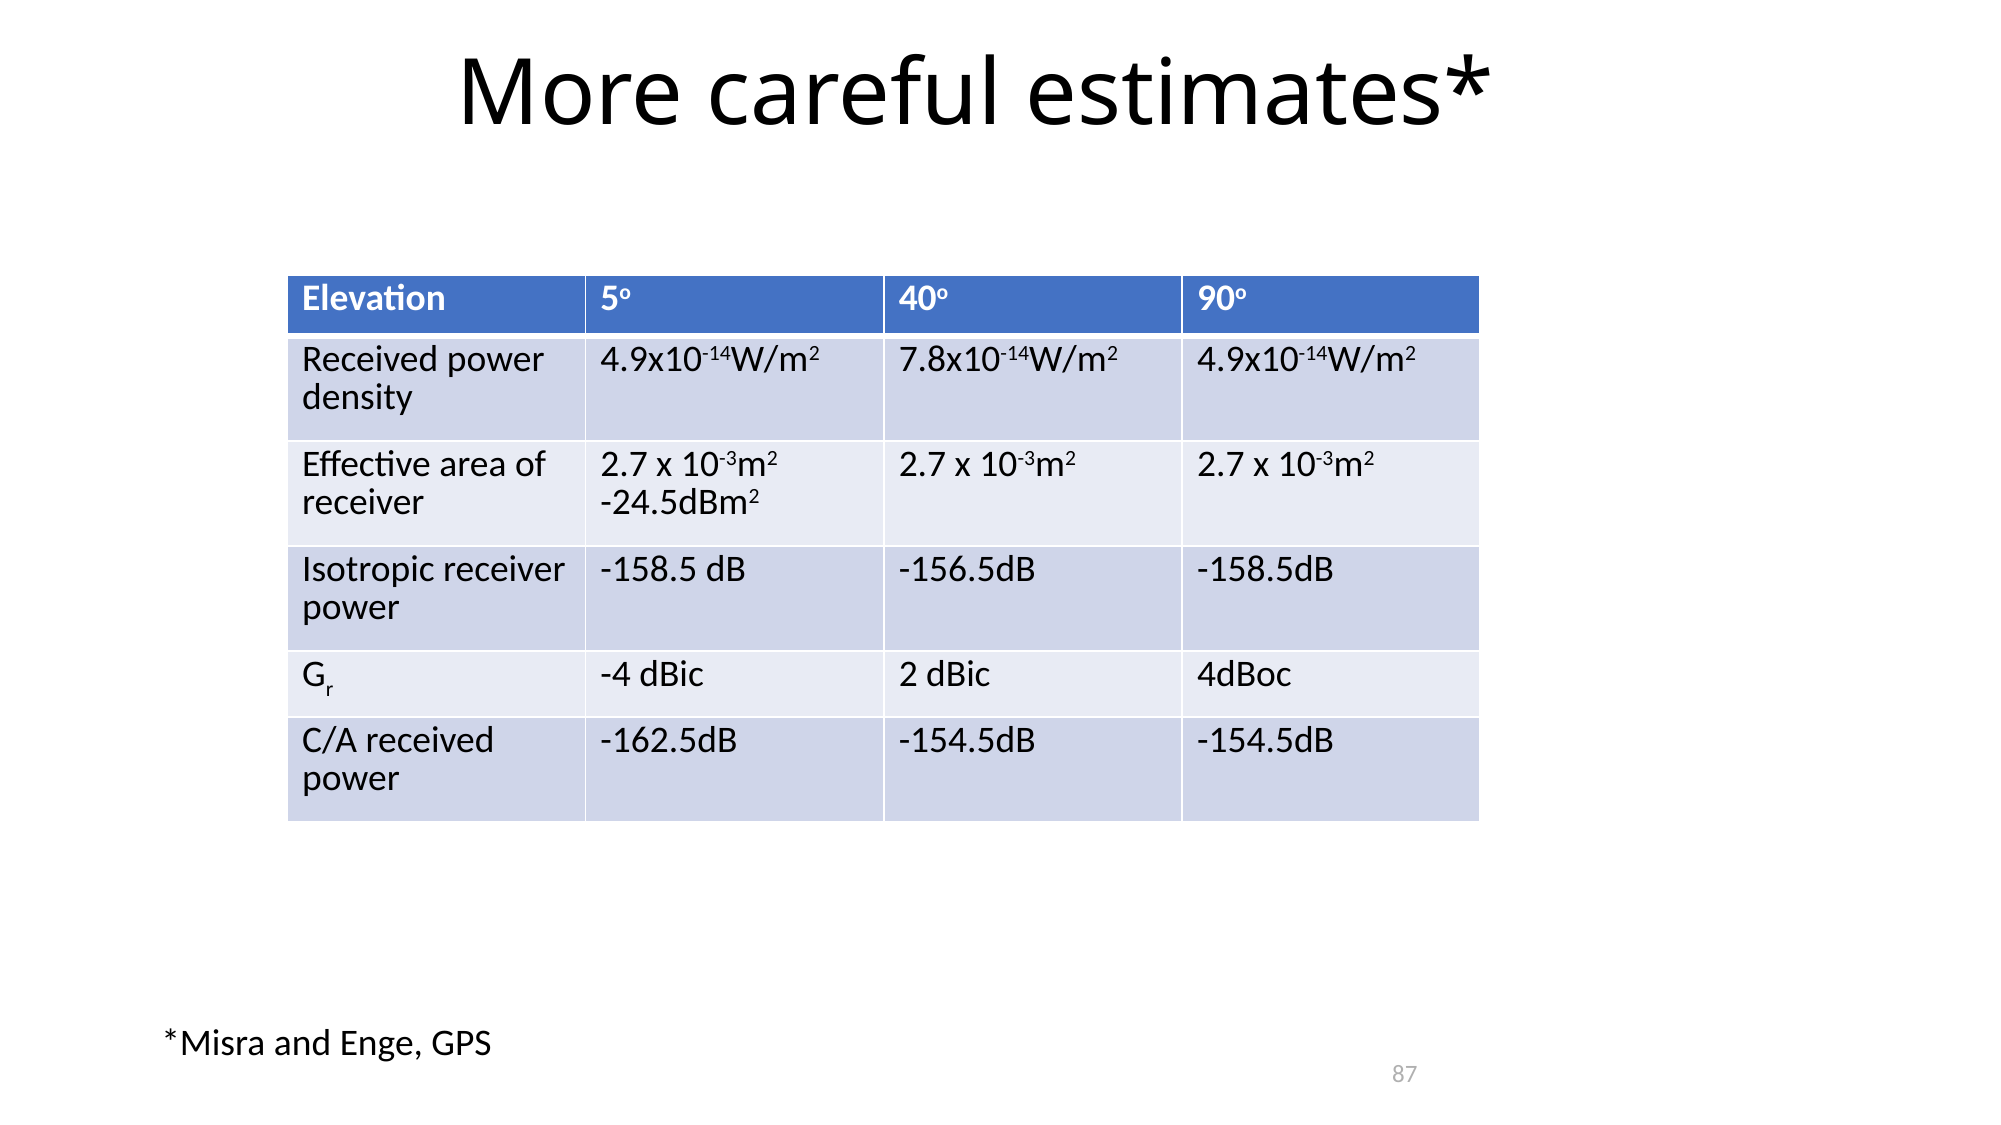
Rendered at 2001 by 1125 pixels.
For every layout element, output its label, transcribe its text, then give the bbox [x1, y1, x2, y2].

table_cell 4.9x10-14W/m2 [1183, 339, 1479, 440]
table_header 40o [885, 276, 1181, 333]
table_cell 2.7 x 10-3m2 -24.5dBm2 [586, 442, 883, 545]
table_cell 2.7 x 10-3m2 [1183, 442, 1479, 545]
table_cell 2.7 x 10-3m2 [885, 442, 1181, 545]
table_cell Received power density [288, 339, 585, 440]
table_cell 2 dBic [885, 652, 1181, 716]
table_cell C/A received power [288, 718, 585, 821]
table_cell 7.8x10-14W/m2 [885, 339, 1181, 440]
table_cell -154.5dB [885, 718, 1181, 821]
table_cell -158.5 dB [586, 547, 883, 650]
table_cell Isotropic receiver power [288, 547, 585, 650]
table_cell -154.5dB [1183, 718, 1479, 821]
table_cell Effective area of receiver [288, 442, 585, 545]
text_box *Misra and Enge, GPS [146, 1010, 672, 1071]
table_cell -156.5dB [885, 547, 1181, 650]
text_box More careful estimates* [30, 25, 1922, 151]
table_header Elevation [288, 276, 585, 333]
table_header 5o [586, 276, 883, 333]
table_cell -4 dBic [586, 652, 883, 716]
table_header 90o [1183, 276, 1479, 333]
table_cell -158.5dB [1183, 547, 1479, 650]
table_cell -162.5dB [586, 718, 883, 821]
slide_number 87 [1074, 823, 1425, 1125]
table_cell Gr [288, 652, 585, 716]
table_cell 4dBoc [1183, 652, 1479, 716]
table_cell 4.9x10-14W/m2 [586, 339, 883, 440]
